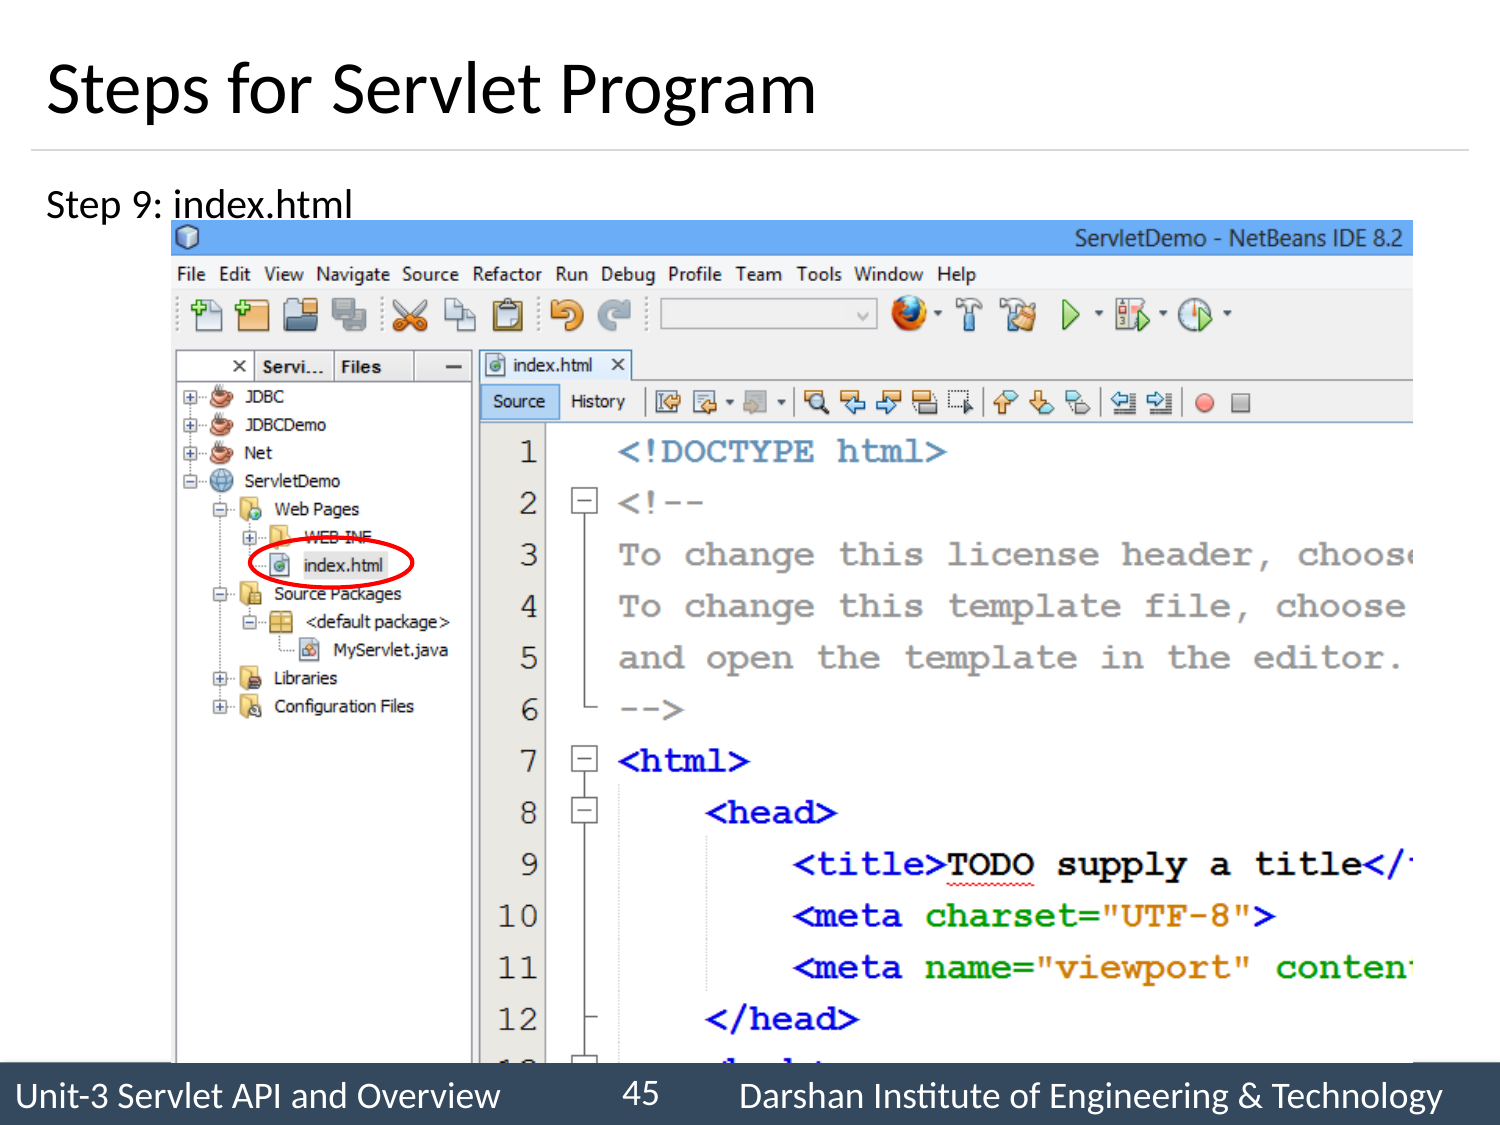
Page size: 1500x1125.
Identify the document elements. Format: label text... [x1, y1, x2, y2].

slide_number 45 [575, 1072, 675, 1121]
picture [171, 220, 1413, 1063]
list Step 9: index.html [31, 162, 1469, 1038]
title Steps for Servlet Program [31, 17, 1469, 150]
